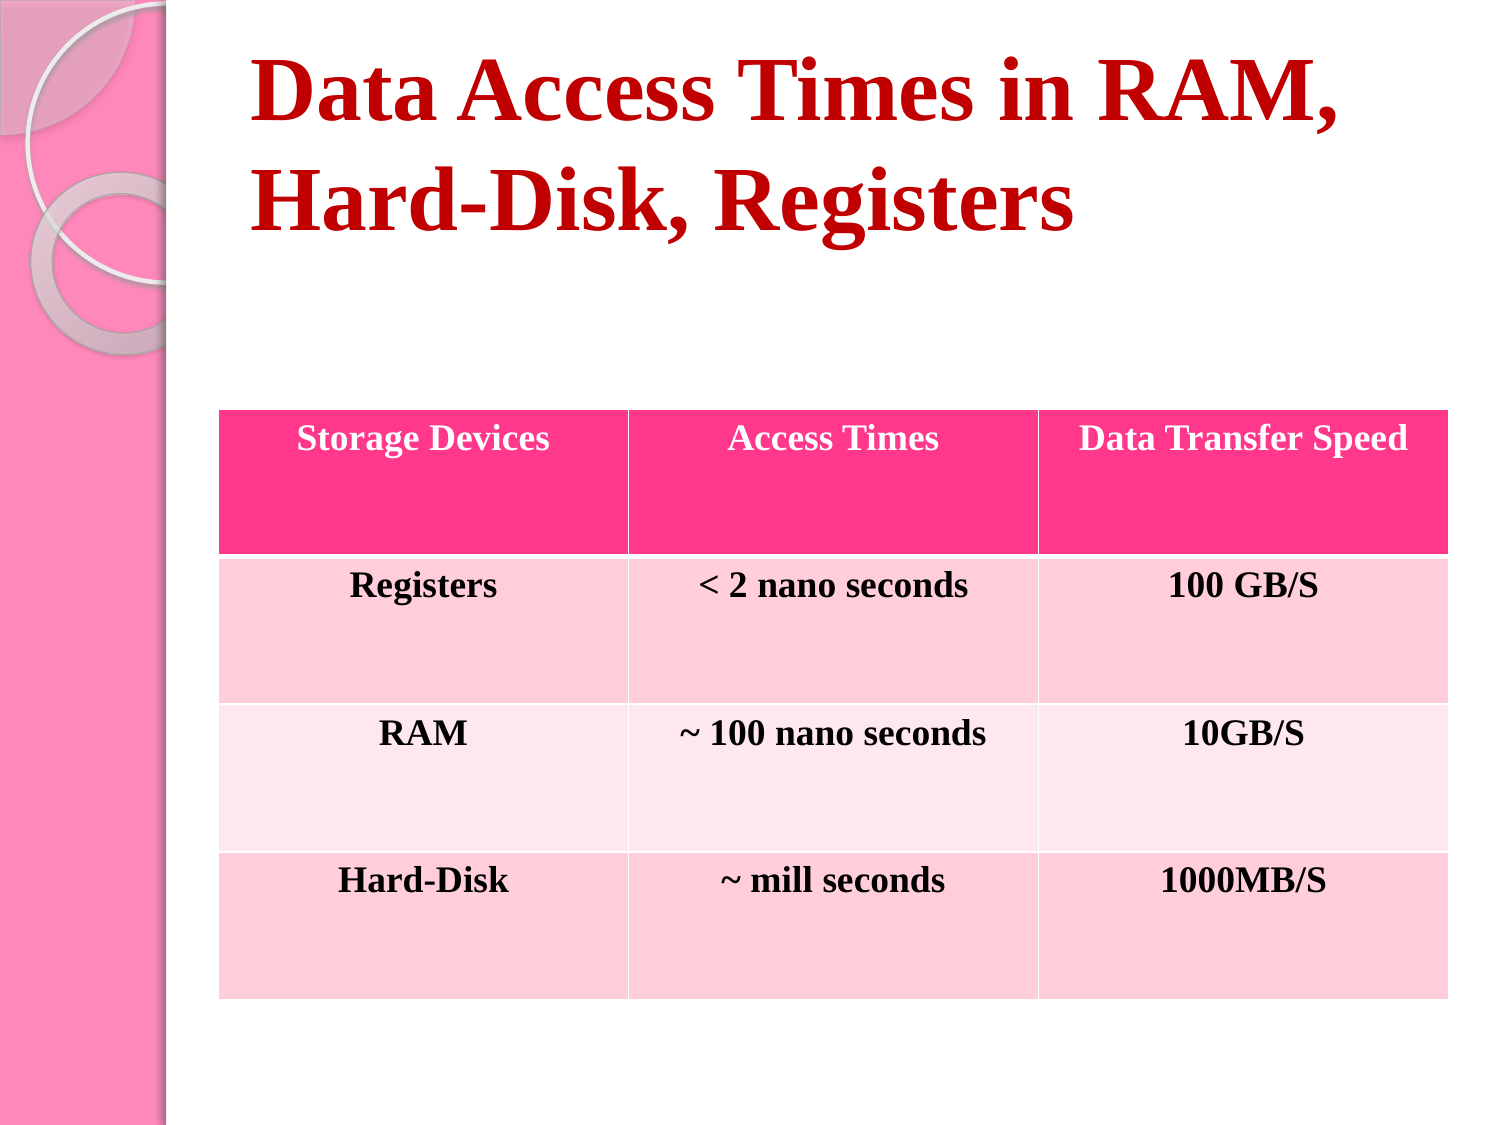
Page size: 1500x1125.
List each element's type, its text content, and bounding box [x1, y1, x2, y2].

table_cell 100 GB/S [1039, 559, 1448, 703]
table_cell ~ 100 nano seconds [629, 705, 1038, 851]
table_cell ~ mill seconds [629, 853, 1038, 999]
table_header Data Transfer Speed [1039, 410, 1448, 554]
table_header Access Times [629, 410, 1038, 554]
table_cell Registers [219, 559, 628, 703]
table_cell RAM [219, 705, 628, 851]
table_header Storage Devices [219, 410, 628, 554]
table_cell Hard-Disk [219, 853, 628, 999]
table_cell < 2 nano seconds [629, 559, 1038, 703]
table_cell 1000MB/S [1039, 853, 1448, 999]
title Data Access Times in RAM, Hard-Disk, Registers [235, 45, 1466, 233]
table_cell 10GB/S [1039, 705, 1448, 851]
